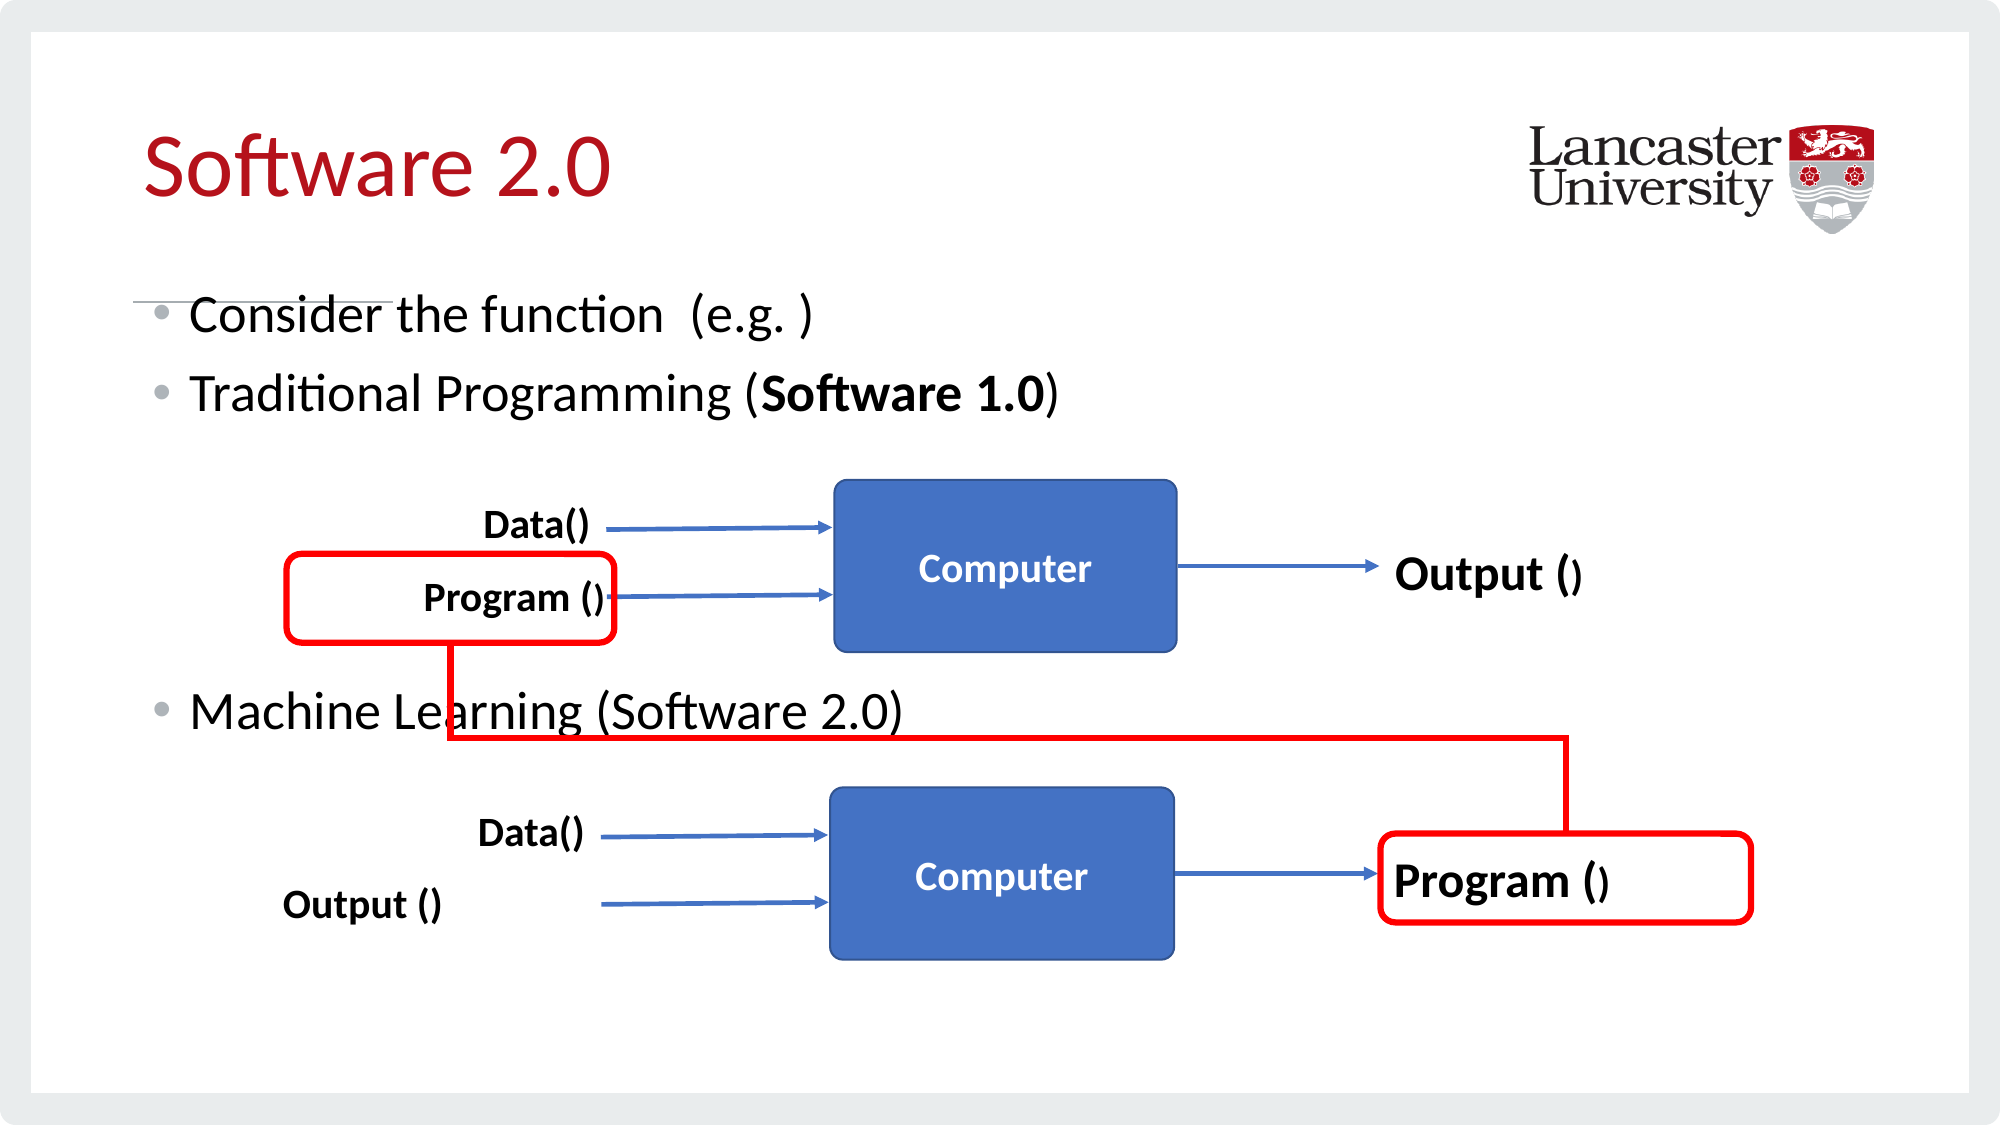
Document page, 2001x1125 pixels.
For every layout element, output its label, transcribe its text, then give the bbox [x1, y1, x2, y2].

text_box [268, 787, 912, 960]
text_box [1104, 787, 1784, 960]
title Software 2.0 [128, 78, 1482, 279]
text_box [275, 479, 912, 653]
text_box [1104, 479, 1668, 653]
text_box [912, 180, 1104, 1125]
